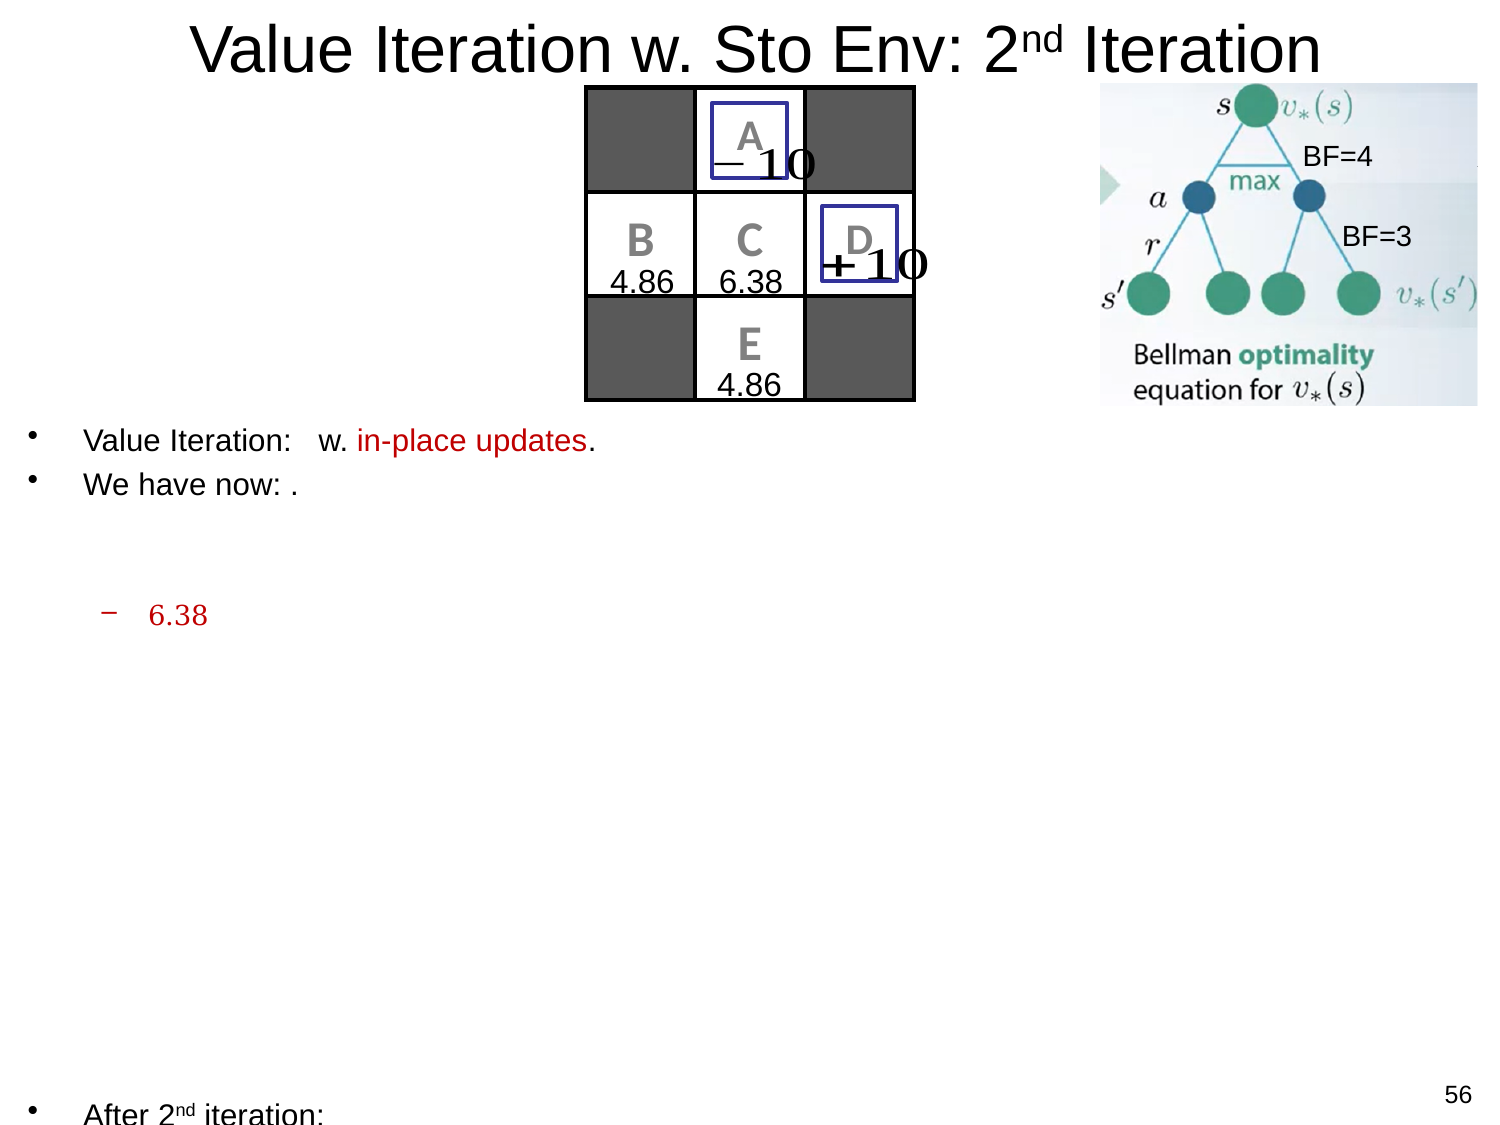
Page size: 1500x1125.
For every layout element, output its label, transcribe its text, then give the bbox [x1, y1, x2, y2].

text_box [820, 204, 899, 283]
picture [1099, 81, 1478, 407]
table_cell E [697, 298, 803, 398]
table_cell [588, 298, 693, 398]
table_cell [807, 298, 912, 398]
table_header A [697, 90, 803, 190]
text_box [710, 101, 789, 180]
title Value Iteration w. Sto Env: 2nd Iteration [37, 0, 1476, 118]
text_box 6.38 [703, 252, 799, 308]
slide_number 56 [1137, 1070, 1488, 1112]
text_box 4.86 [702, 356, 797, 411]
table_cell C [697, 194, 803, 294]
table_header [588, 90, 693, 190]
table_cell B [588, 194, 693, 294]
table_header [807, 90, 912, 190]
text_box 4.86 [595, 252, 690, 308]
table_cell D [807, 194, 912, 294]
